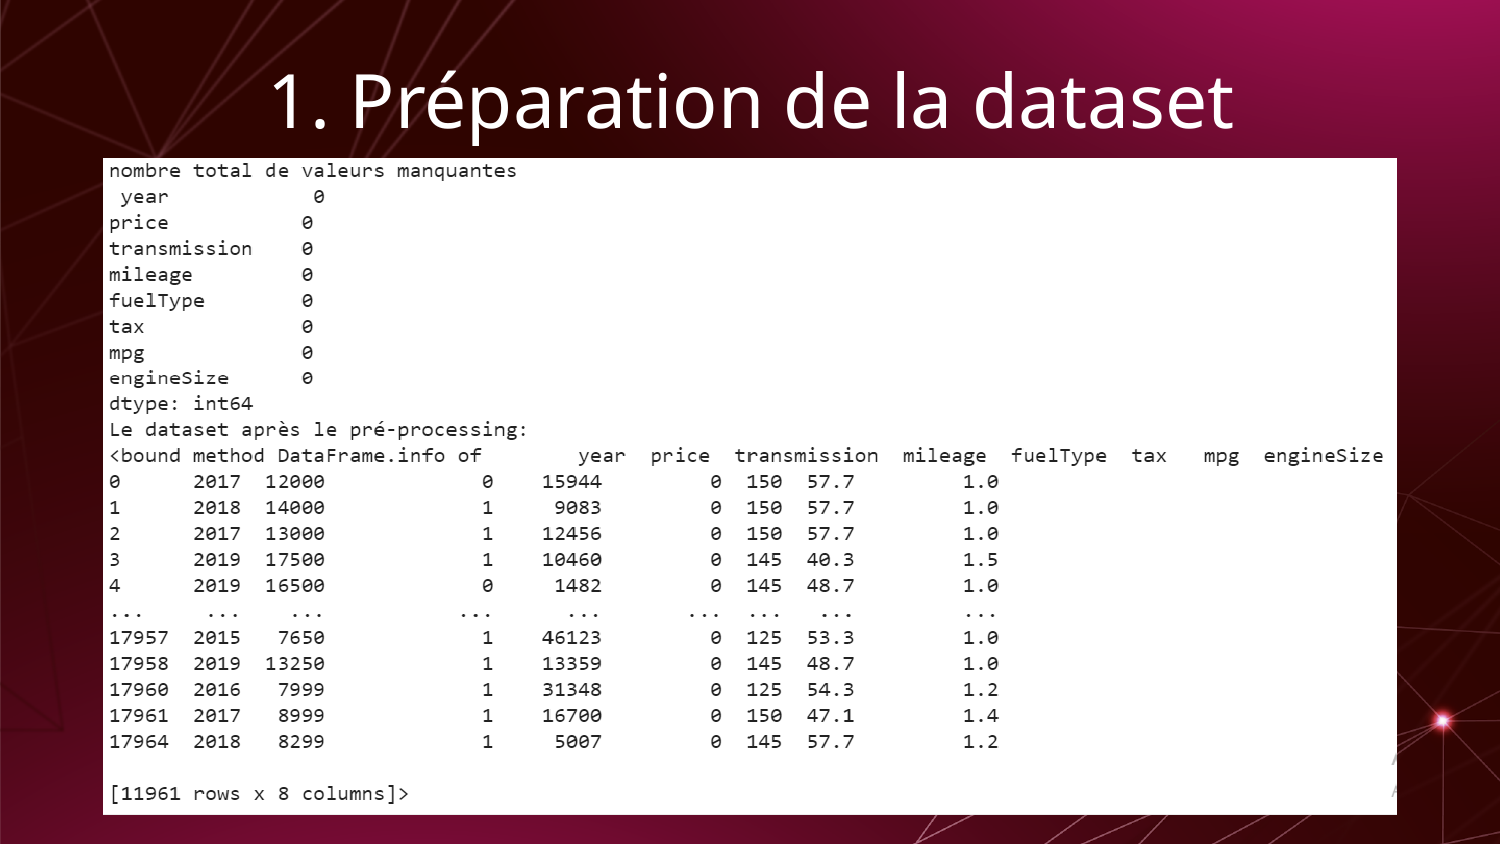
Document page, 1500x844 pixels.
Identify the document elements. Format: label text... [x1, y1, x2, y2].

picture [0, 0, 1500, 844]
title 1. Préparation de la dataset [246, 53, 1257, 156]
